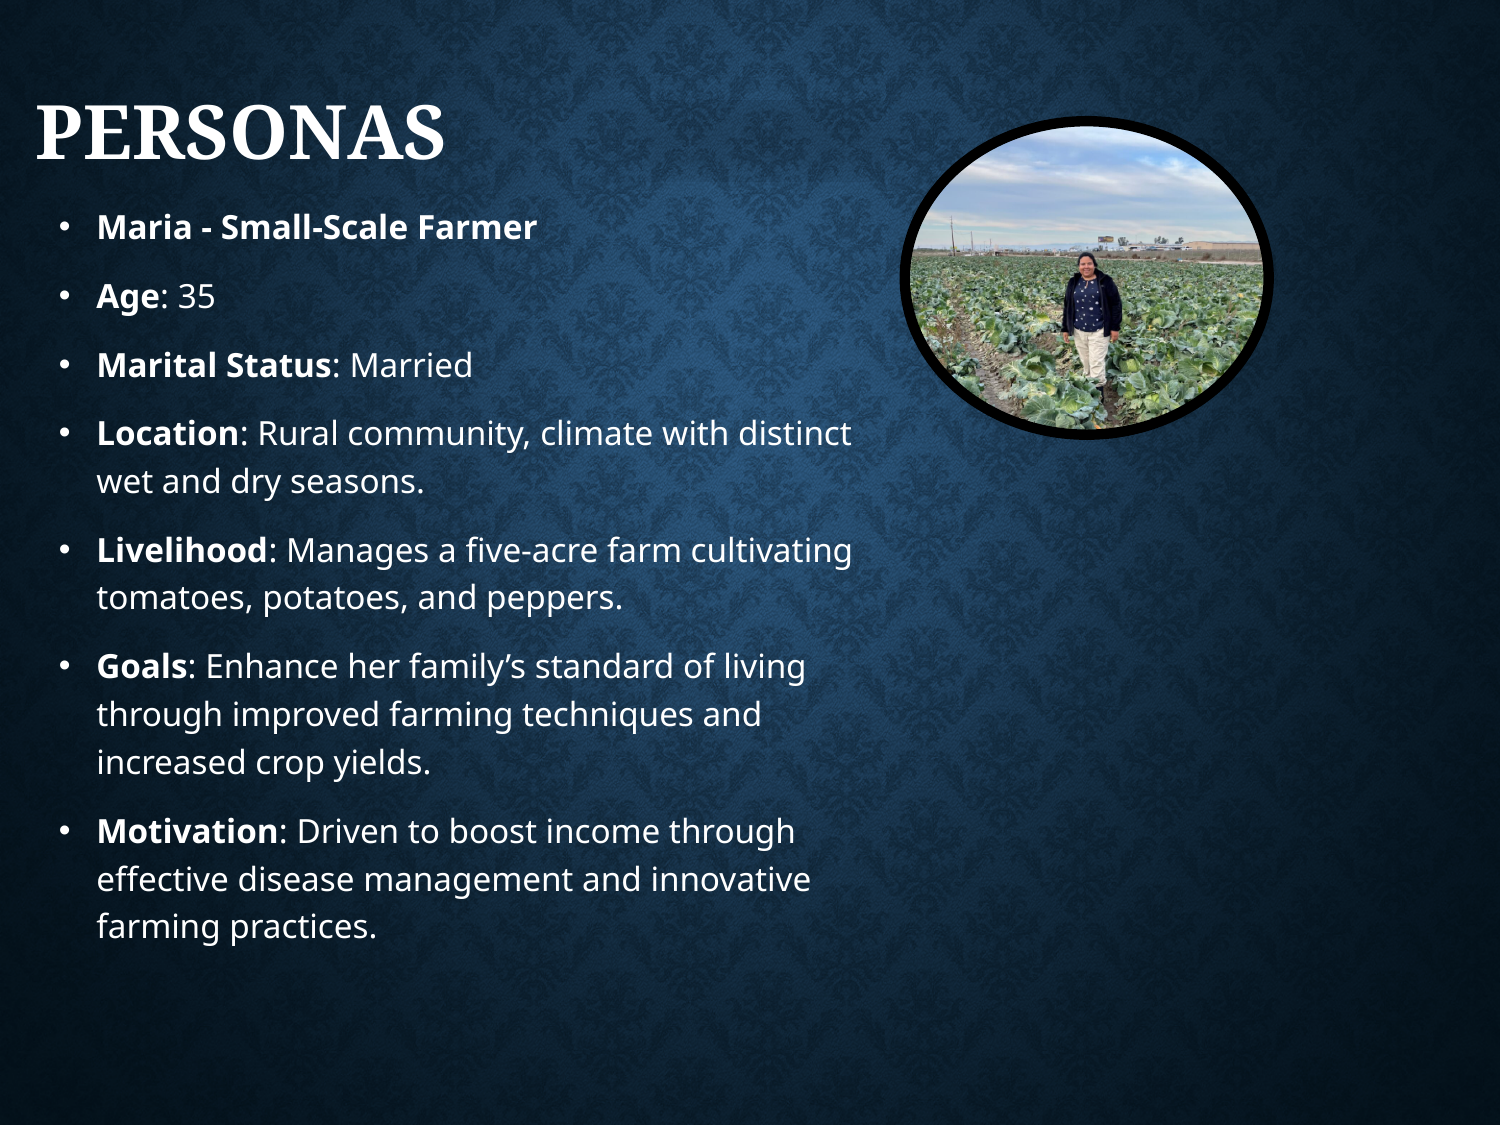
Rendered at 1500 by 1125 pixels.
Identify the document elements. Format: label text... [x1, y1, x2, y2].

picture [904, 120, 1270, 436]
list Maria - Small-Scale Farmer Age: 35 Marital Status: Married Location: Rural community, climate with distinct wet and dry seasons. Livelihood: Manages a five-acre farm cultivating tomatoes, potatoes, and peppers. Goals: Enhance her family’s standard of living through improved farming techniques and increased crop yields. Motivation: Driven to boost income through effective disease management and innovative farming practices. [43, 190, 932, 989]
title Personas [20, 0, 1295, 191]
